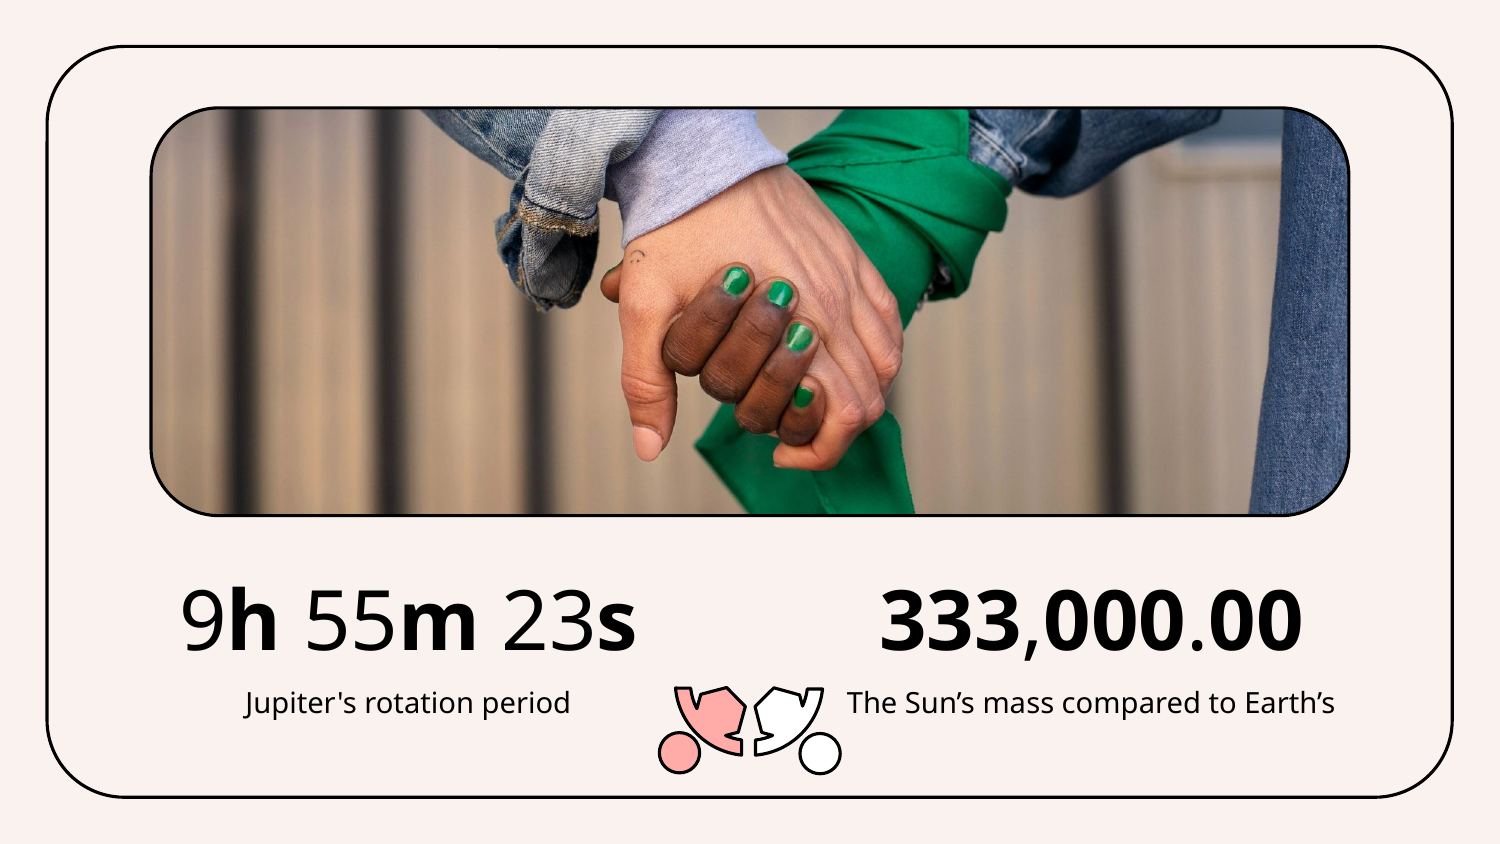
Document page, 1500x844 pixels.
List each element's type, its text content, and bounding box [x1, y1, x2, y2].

subtitle The Sun’s mass compared to Earth’s [847, 669, 1384, 736]
subtitle Jupiter's rotation period [116, 669, 653, 736]
title 333,000.00 [799, 561, 1384, 669]
title 9h 55m 23s [116, 561, 701, 669]
picture [150, 107, 1350, 516]
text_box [658, 631, 842, 830]
